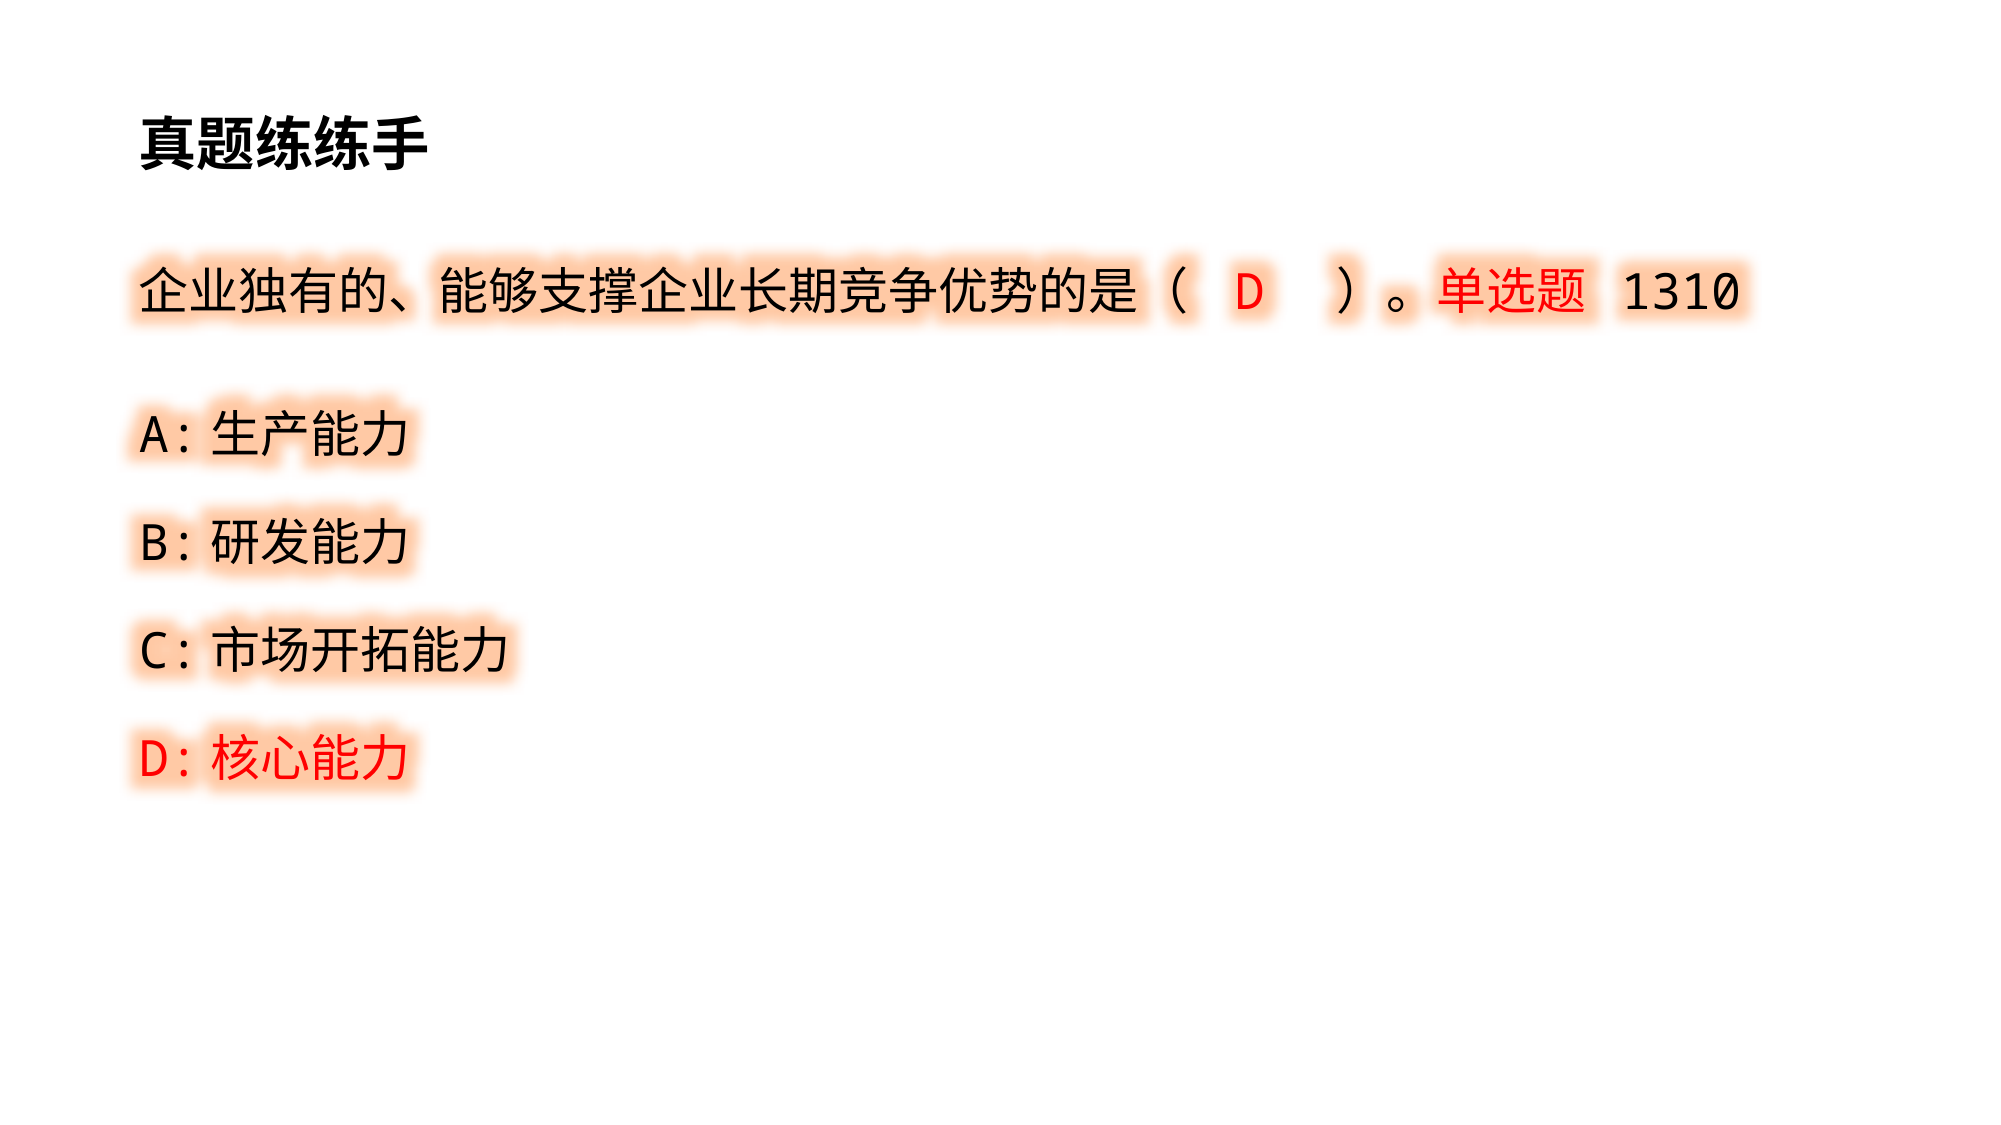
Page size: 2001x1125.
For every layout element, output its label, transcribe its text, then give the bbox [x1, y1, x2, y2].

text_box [117, 216, 1843, 1051]
text_box 企业独有的、能够支撑企业长期竞争优势的是（ D ）。单选题 1310 A:生产能力 B:研发能力 C:市场开拓能力 D:核心能力 [120, 219, 1839, 1047]
text_box 真题练练手 [120, 97, 1568, 187]
table_cell 产业条件可以改变 [113, 212, 1847, 1055]
